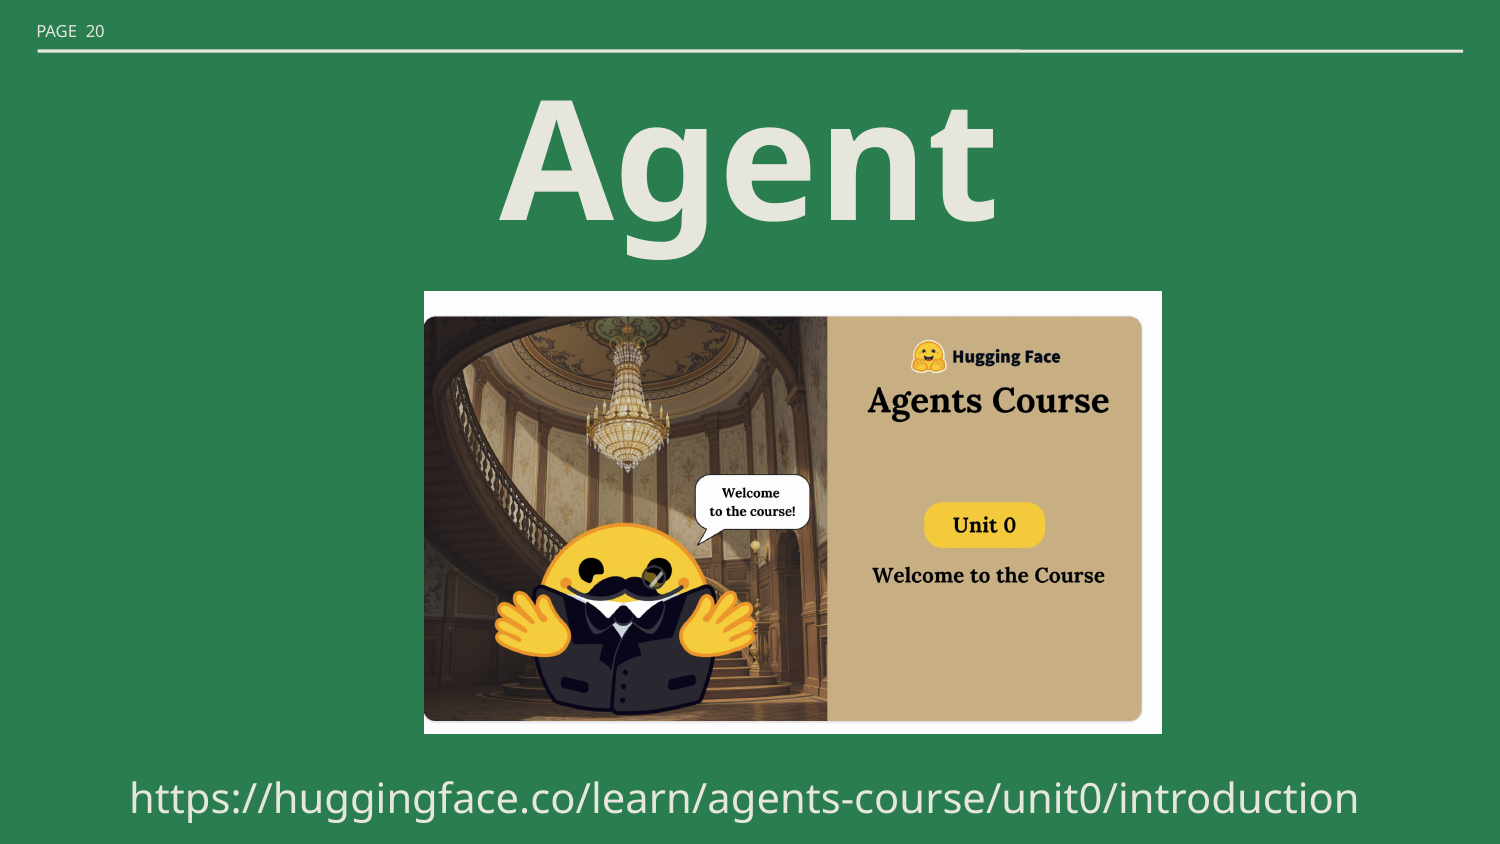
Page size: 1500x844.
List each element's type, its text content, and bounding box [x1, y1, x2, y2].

picture [424, 291, 1163, 734]
title Agent [37, 38, 1463, 254]
subtitle https://huggingface.co/learn/agents-course/unit0/introduction [17, 756, 1472, 834]
